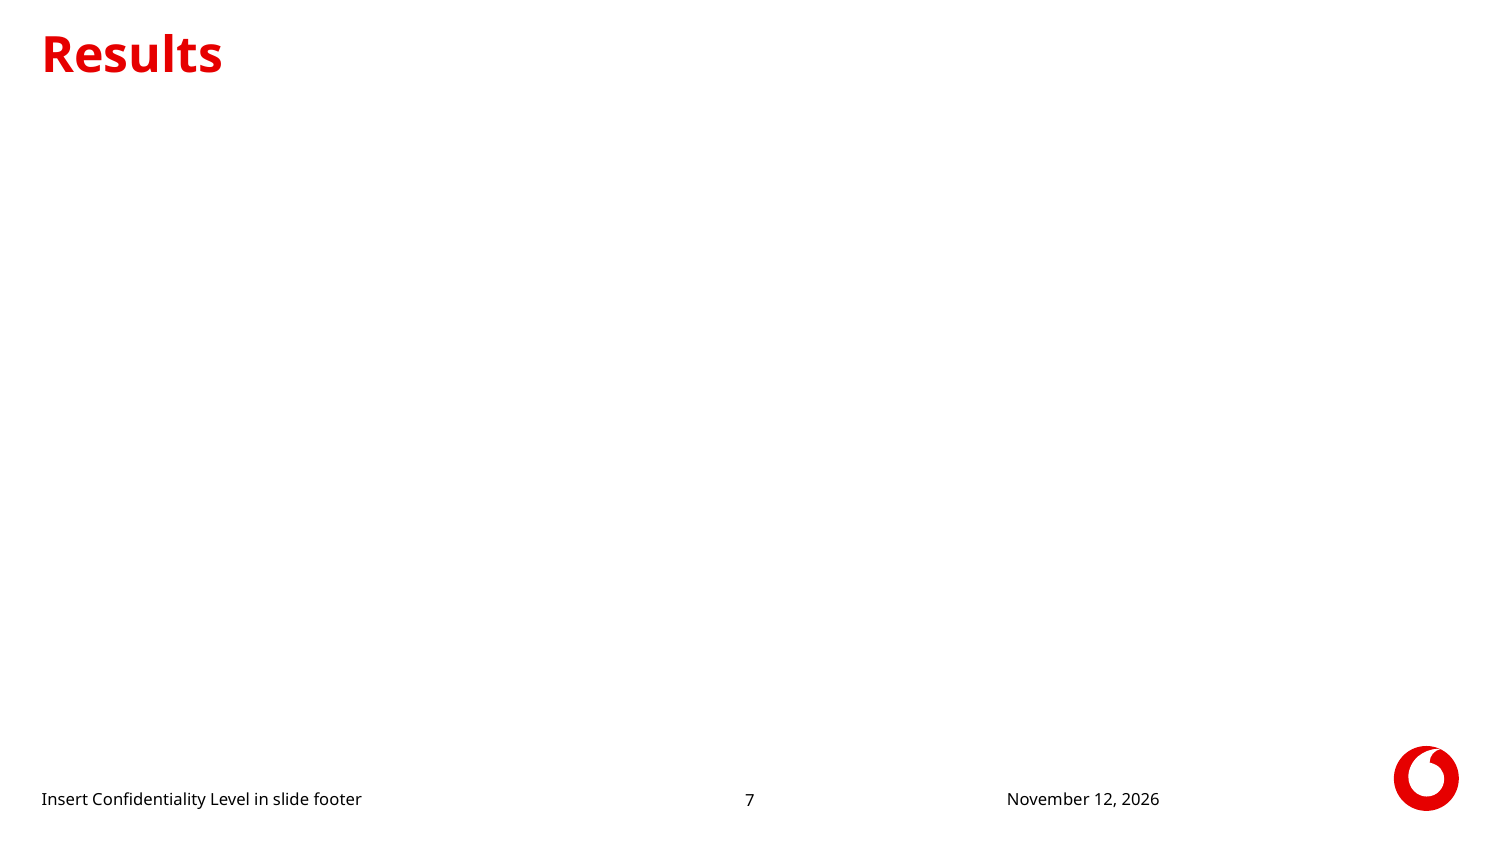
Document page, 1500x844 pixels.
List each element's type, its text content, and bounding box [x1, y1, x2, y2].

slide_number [1006, 772, 1357, 813]
title Results [41, 33, 1114, 144]
footer Insert Confidentiality Level in slide footer [41, 772, 385, 813]
slide_number 7 [716, 773, 784, 813]
